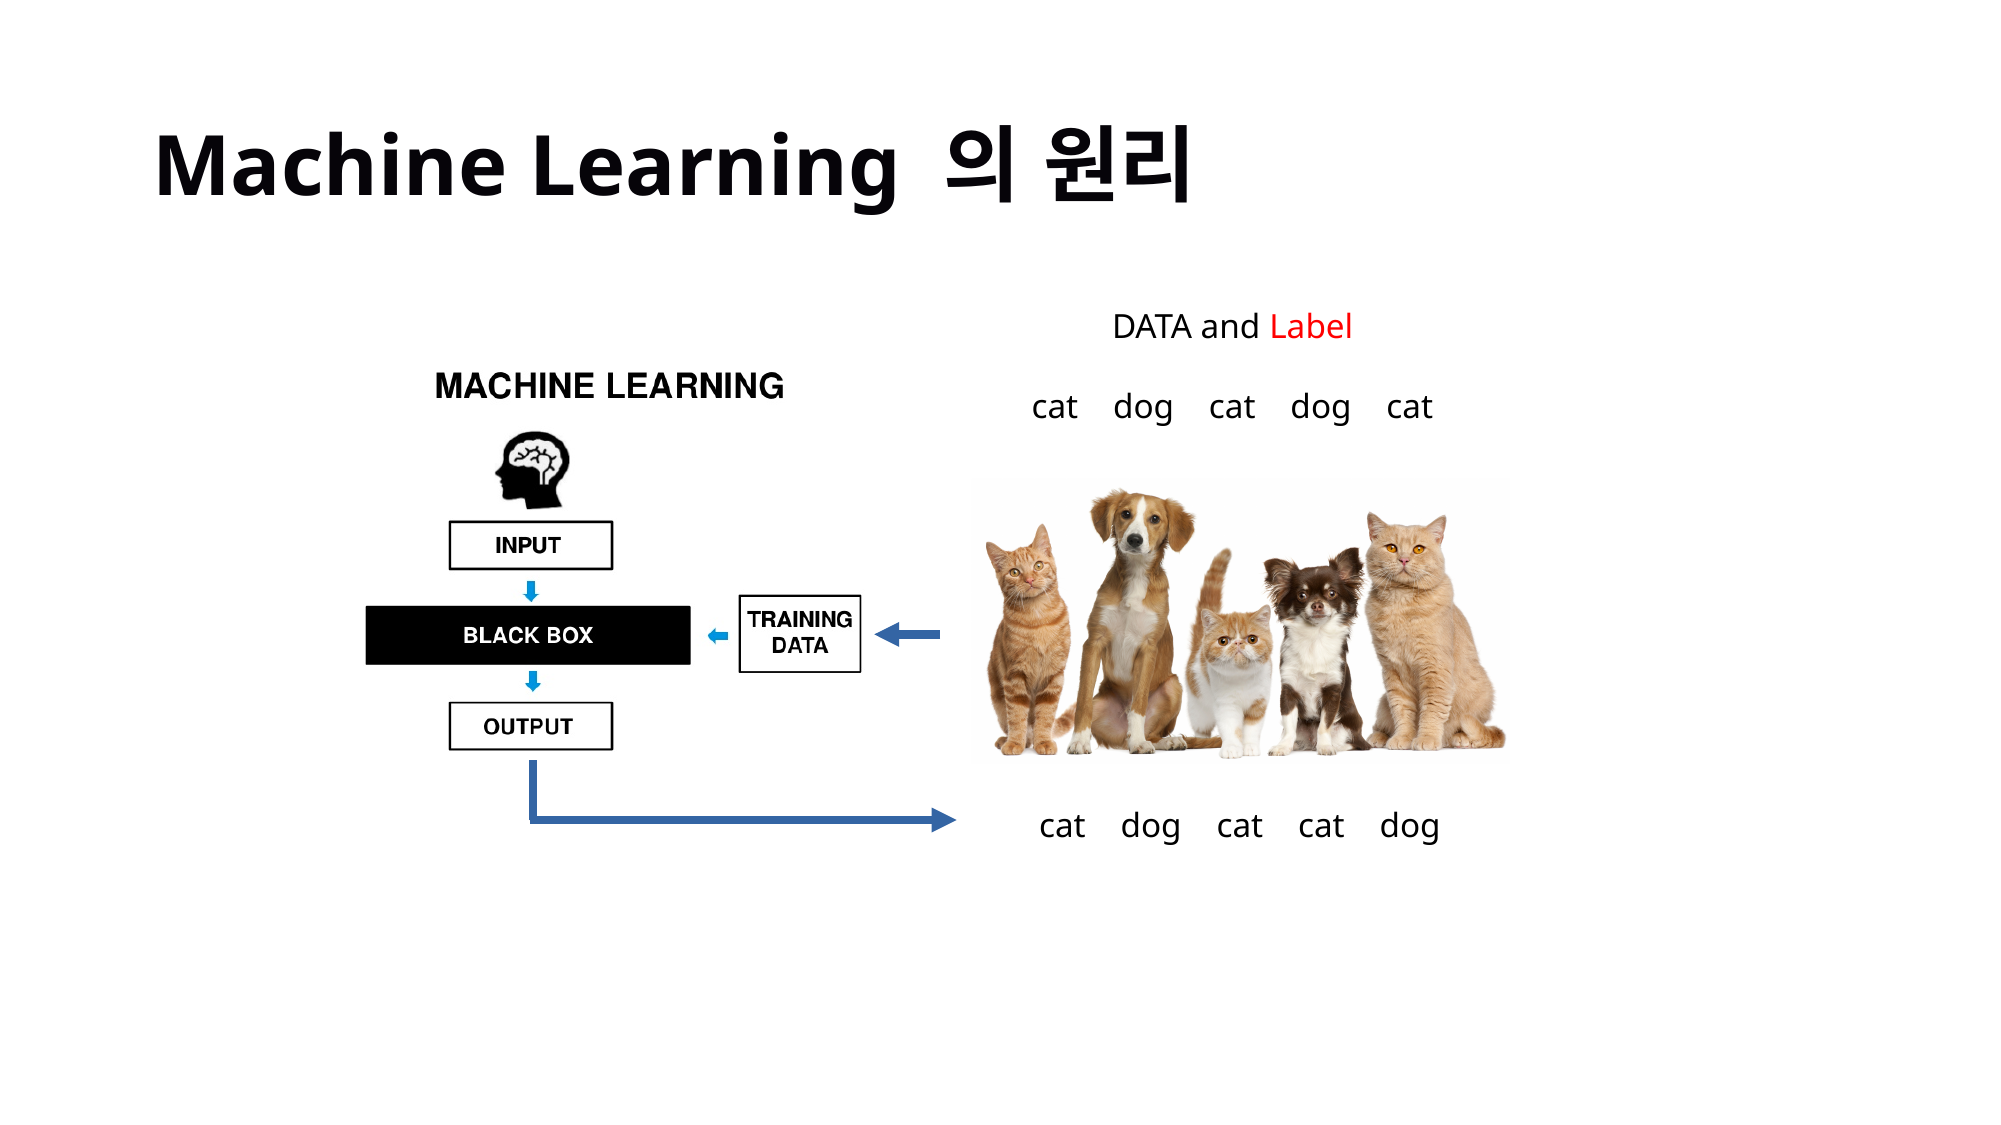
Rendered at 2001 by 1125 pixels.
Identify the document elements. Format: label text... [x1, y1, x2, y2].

text_box [533, 813, 957, 827]
picture [971, 478, 1510, 764]
text_box DATA and Label cat dog cat dog cat [1025, 299, 1440, 432]
text_box cat dog cat cat dog [1033, 798, 1448, 930]
picture [327, 348, 891, 772]
title Machine Learning 의 원리 [137, 59, 1863, 278]
